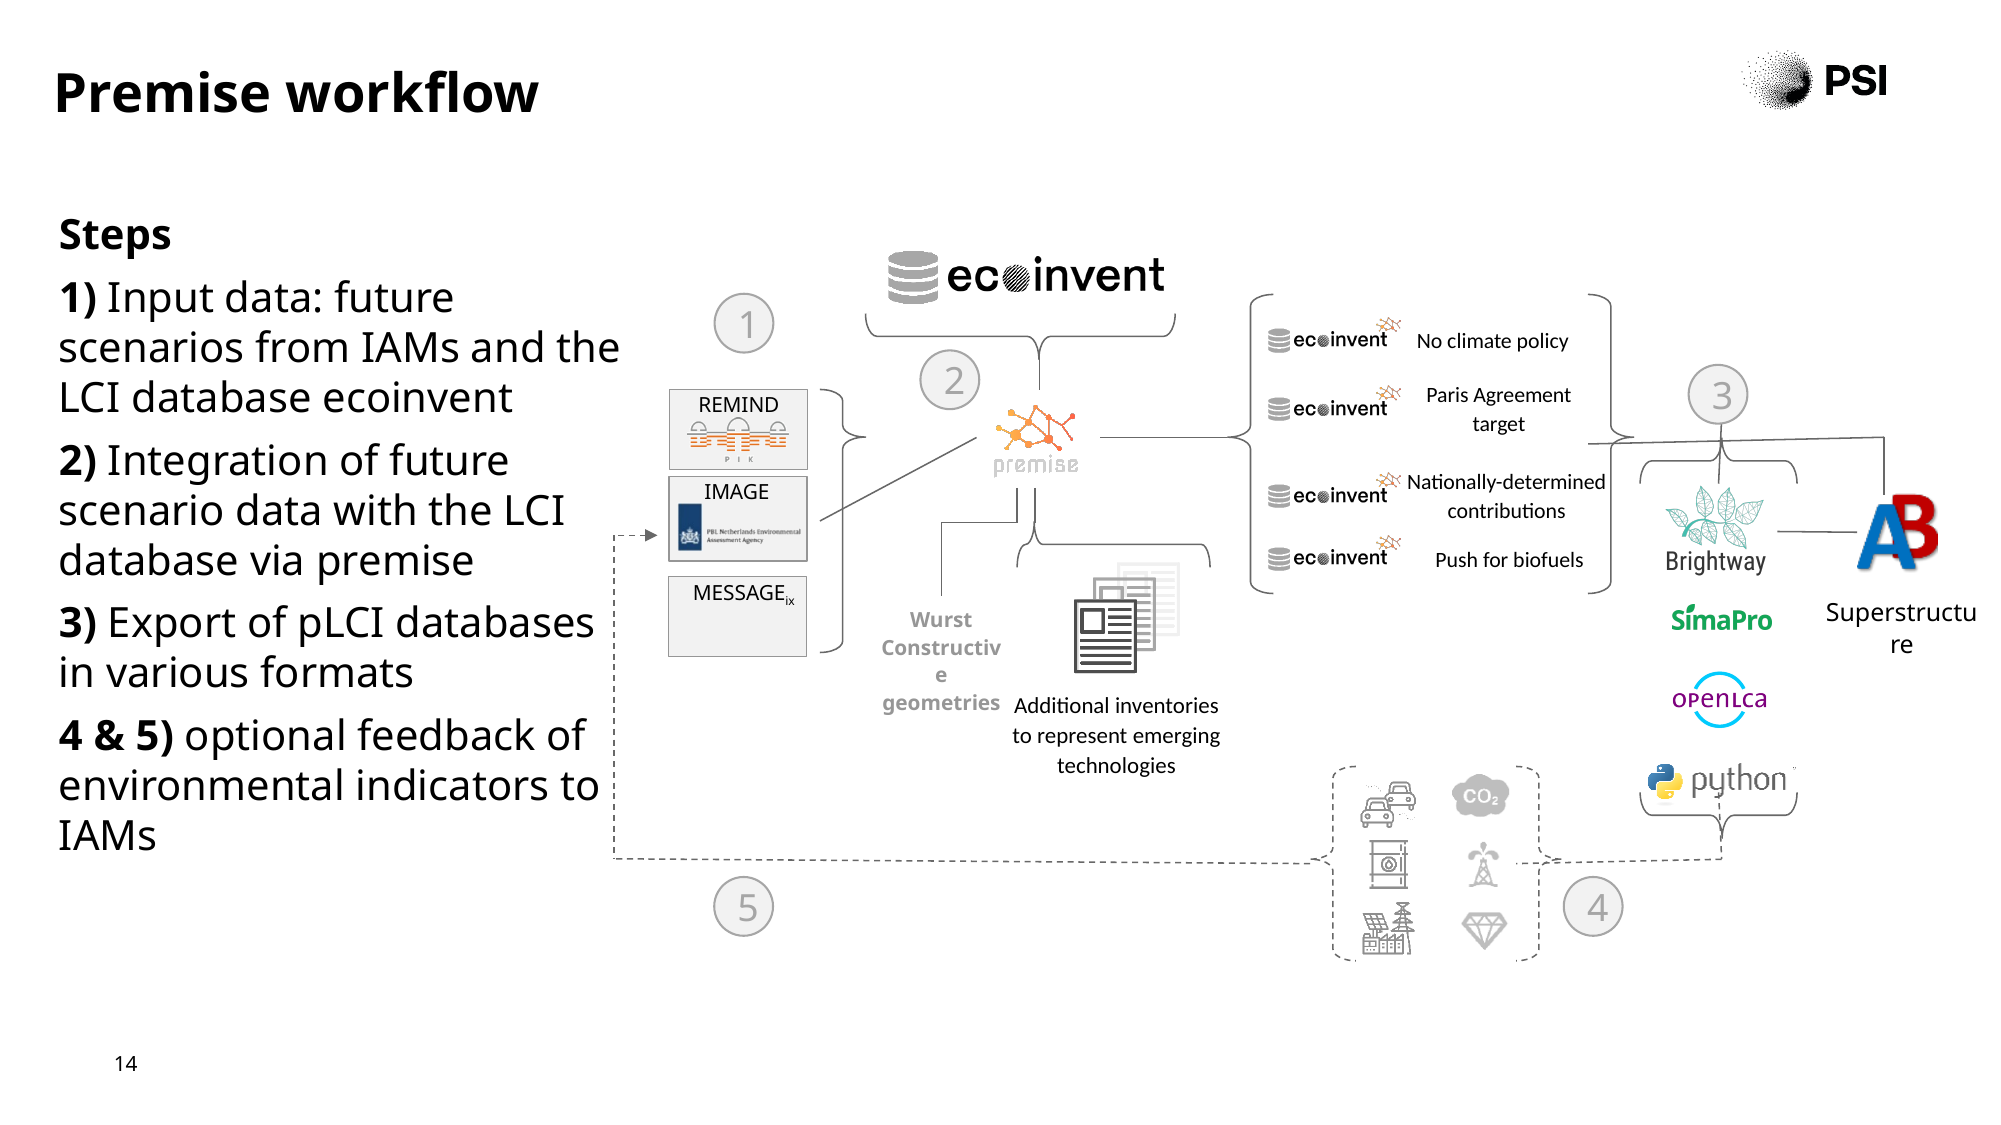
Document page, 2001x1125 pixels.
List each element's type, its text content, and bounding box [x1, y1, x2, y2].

slide_number 14 [114, 1050, 230, 1075]
title Premise workflow [53, 57, 1942, 139]
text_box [613, 248, 1981, 961]
list Steps 1) Input data: future scenarios from IAMs and the LCI database ecoinvent 2) Integration of future scenario data with the LCI database via premise 3) Export of pLCI databases in various formats 4 & 5) optional feedback of environmental indicators to IAMs [58, 208, 639, 980]
